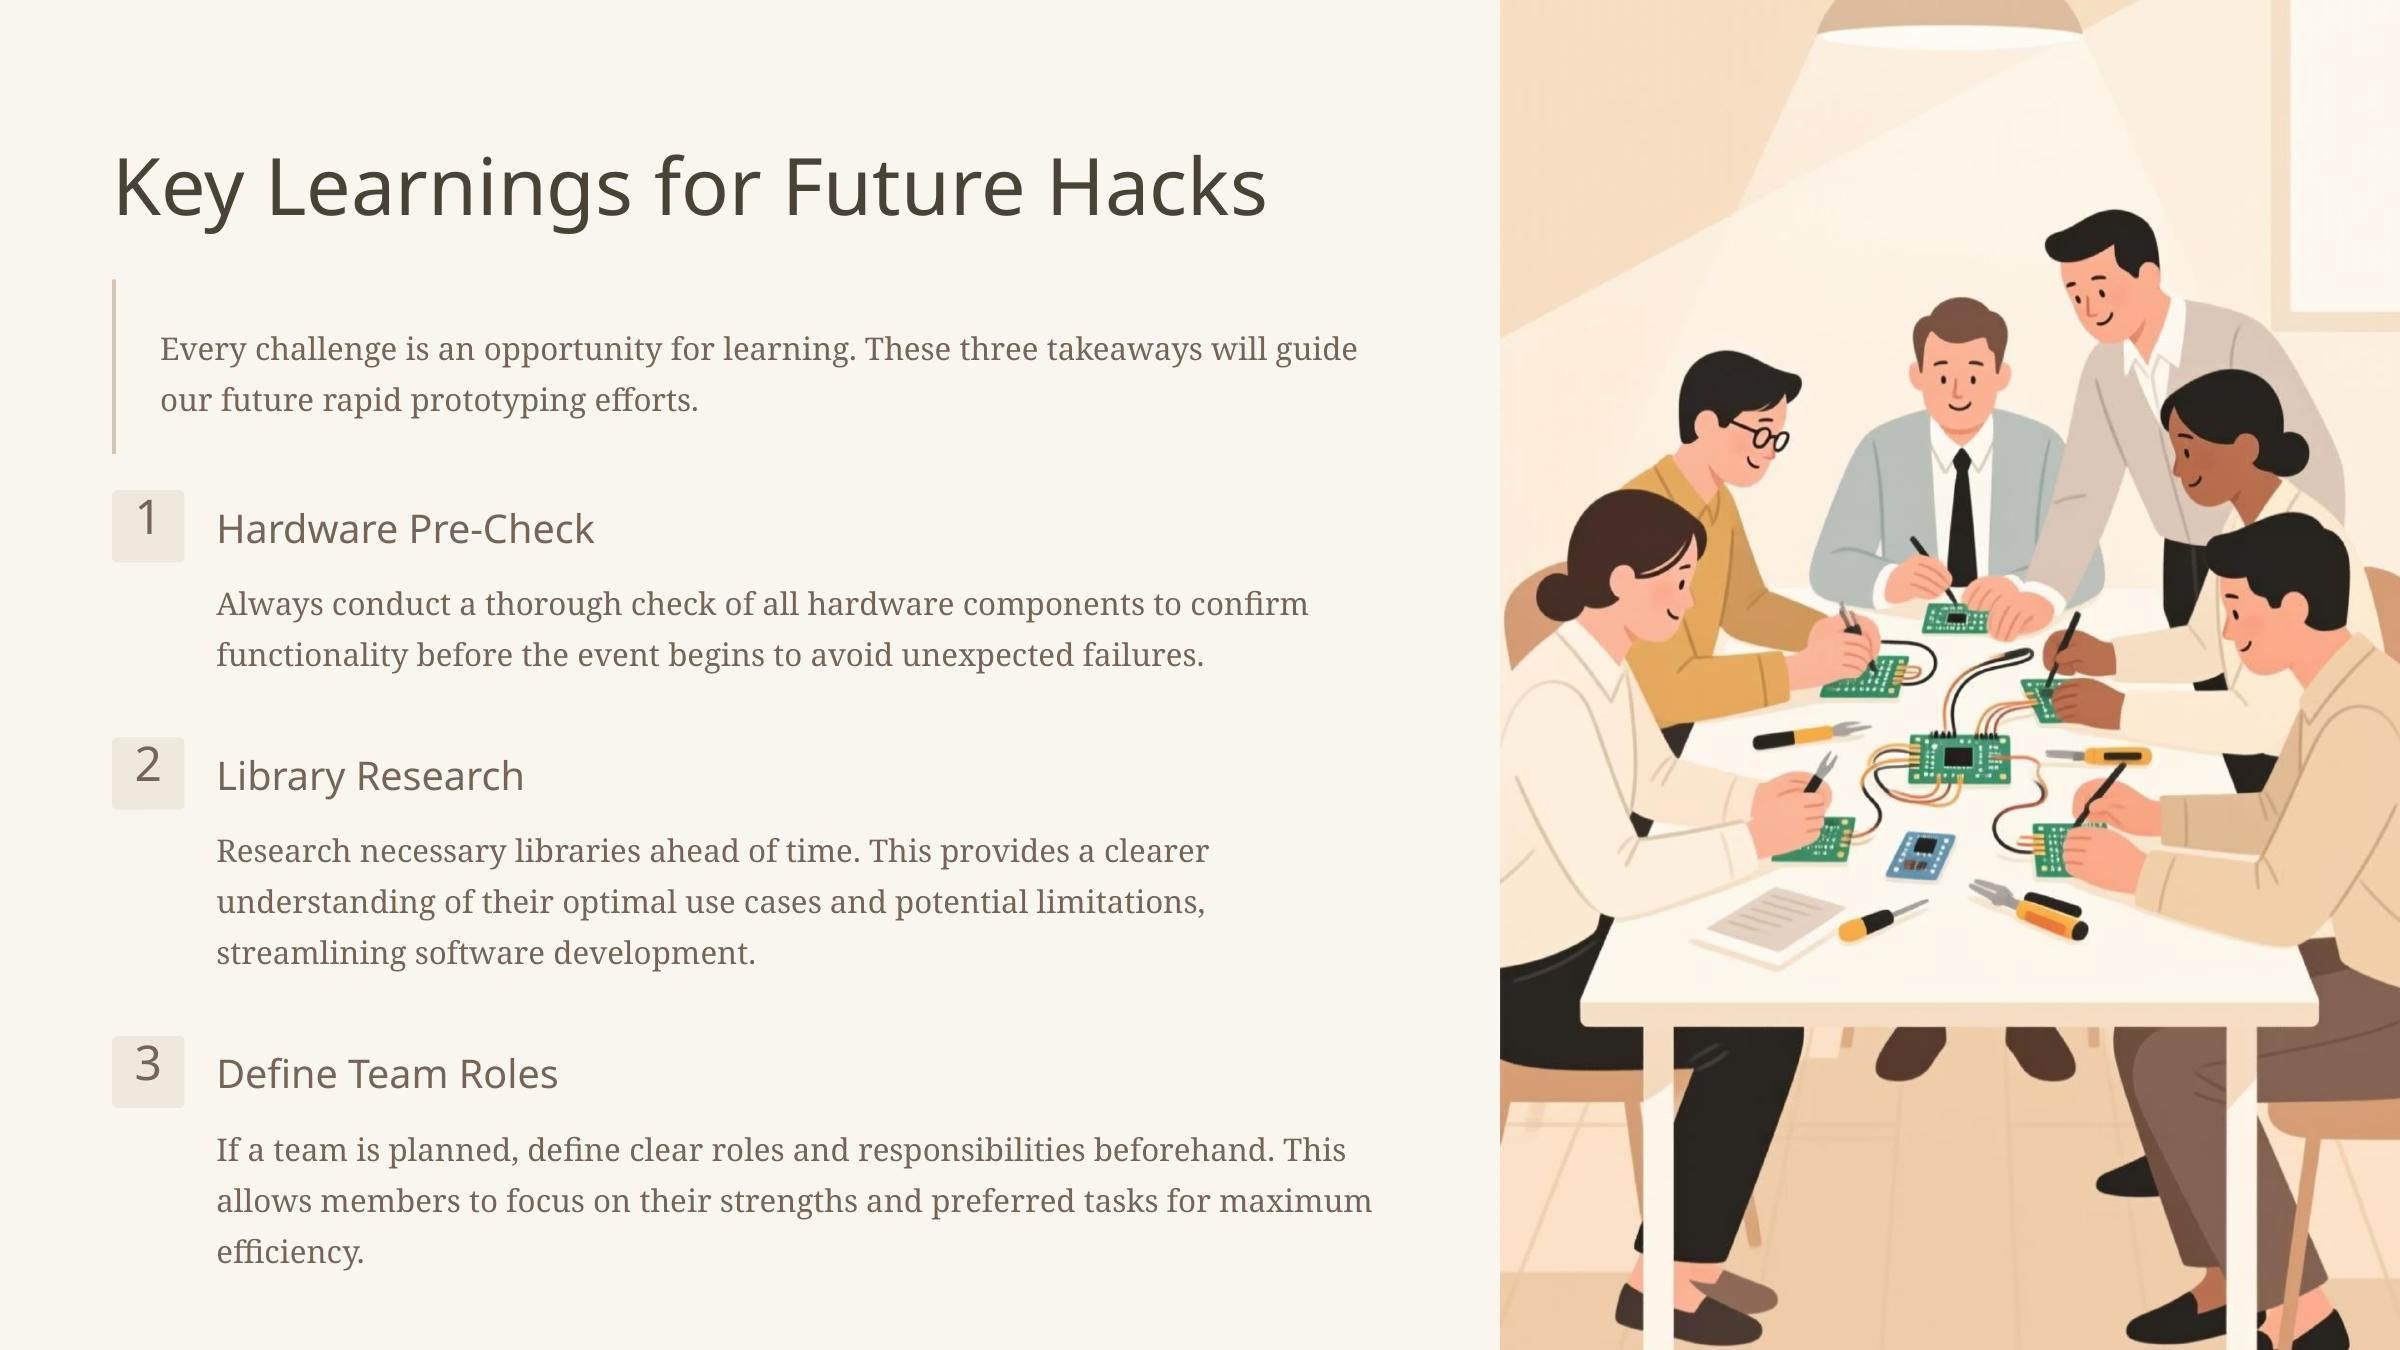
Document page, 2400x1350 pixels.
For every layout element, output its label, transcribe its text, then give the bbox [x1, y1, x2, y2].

text_box If a team is planned, define clear roles and responsibilities beforehand. This allows members to focus on their strengths and preferred tasks for maximum efficiency. [216, 1116, 1388, 1219]
text_box 2 [124, 743, 173, 804]
text_box Every challenge is an opportunity for learning. These three takeaways will guide our future rapid prototyping efforts. [160, 315, 1388, 419]
text_box 1 [124, 496, 173, 557]
text_box Hardware Pre-Check [216, 501, 631, 552]
picture [1499, 0, 2400, 1350]
text_box Always conduct a thorough check of all hardware components to confirm functionality before the event begins to avoid unexpected failures. [216, 570, 1388, 674]
text_box 3 [124, 1041, 173, 1102]
text_box [112, 737, 185, 810]
text_box Key Learnings for Future Hacks [112, 131, 1371, 232]
text_box Library Research [216, 748, 618, 799]
text_box [112, 490, 185, 563]
text_box Research necessary libraries ahead of time. This provides a clearer understanding of their optimal use cases and potential limitations, streamlining software development. [216, 817, 1388, 972]
text_box Define Team Roles [216, 1046, 618, 1097]
text_box [112, 1035, 185, 1108]
text_box [112, 279, 116, 455]
